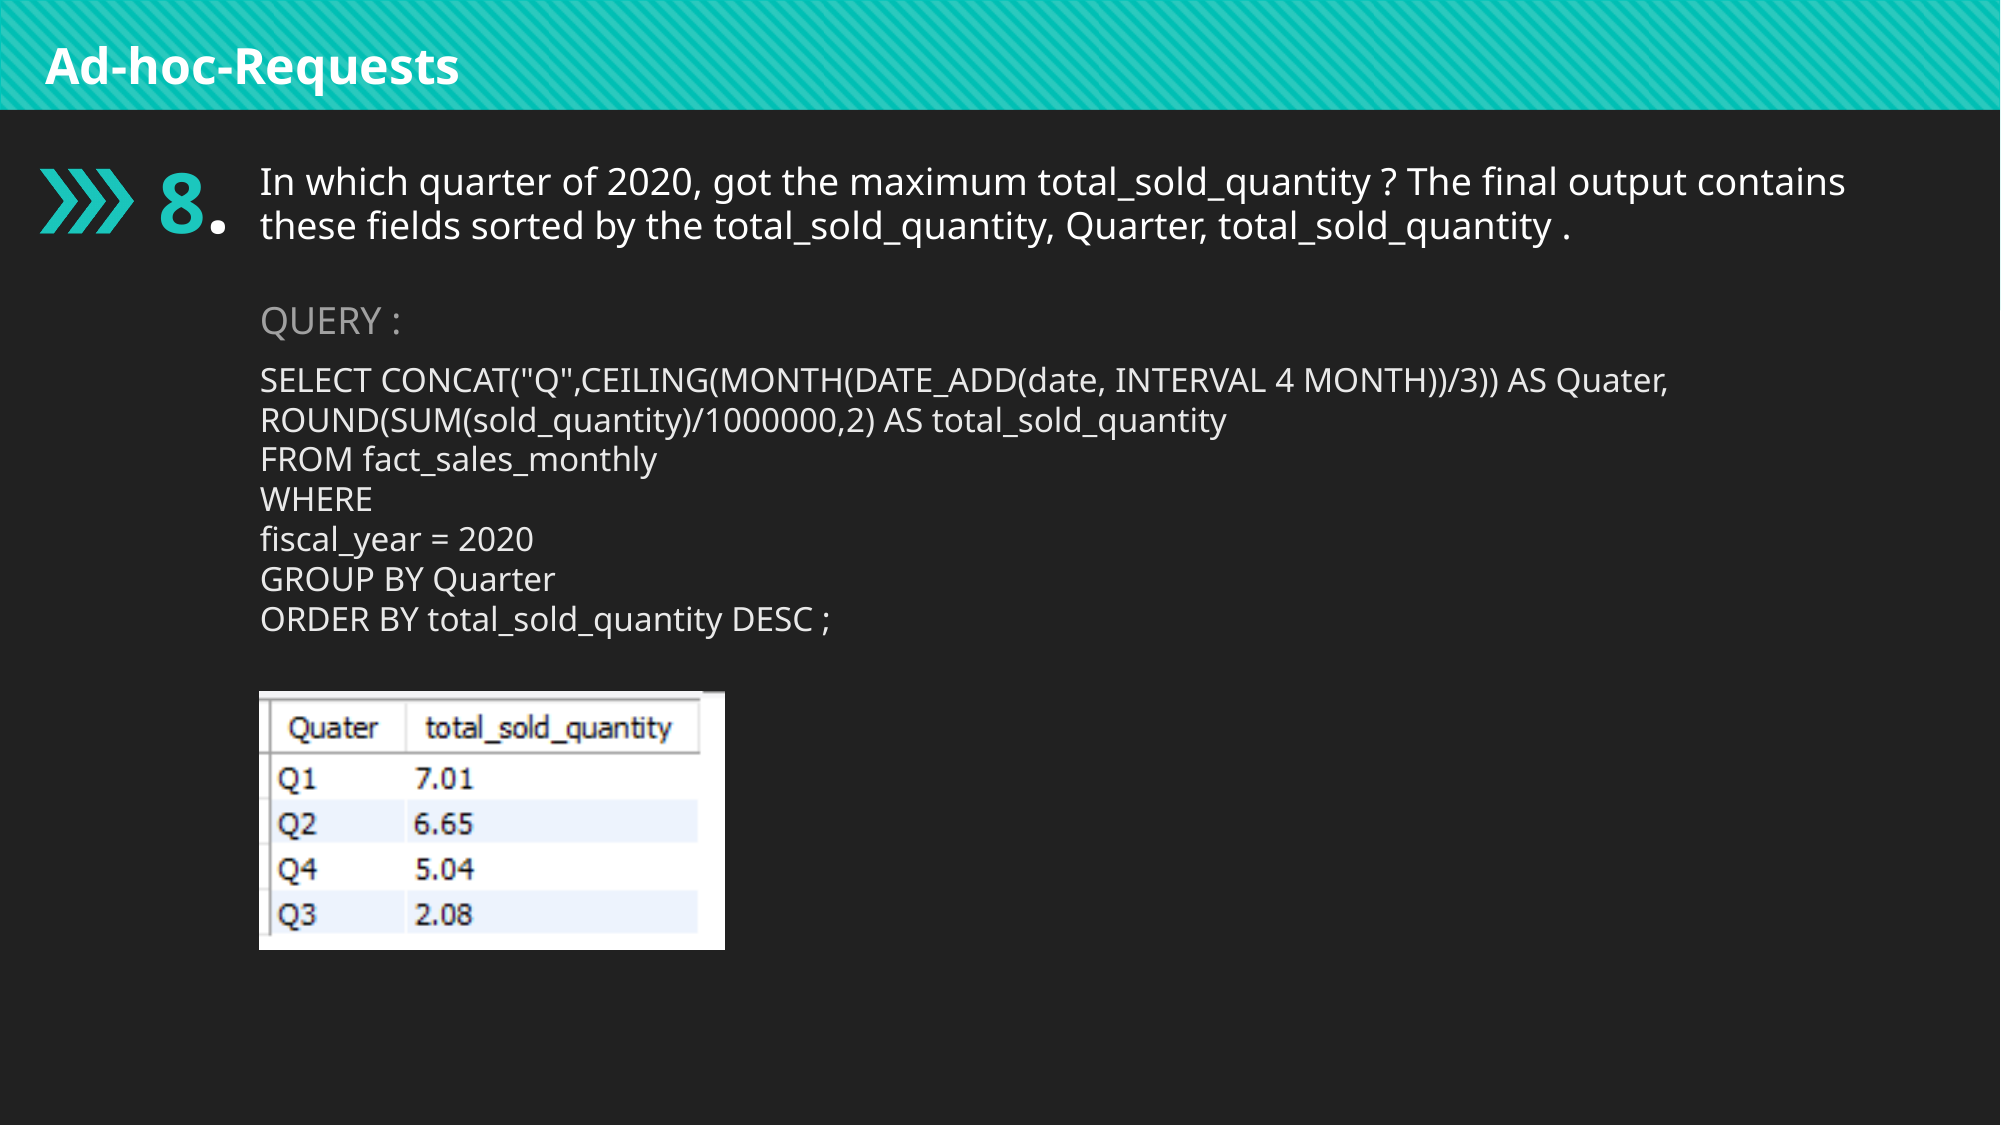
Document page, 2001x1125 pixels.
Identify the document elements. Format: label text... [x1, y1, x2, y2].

text_box In which quarter of 2020, got the maximum total_sold_quantity ? The final output contains these fields sorted by the total_sold_quantity, Quarter, total_sold_quantity . [246, 150, 1946, 255]
text_box [0, 109, 2000, 404]
text_box QUERY : [245, 289, 457, 350]
text_box 8. [144, 142, 246, 258]
picture [30, 145, 142, 257]
picture [259, 691, 726, 950]
text_box Ad-hoc-Requests [30, 26, 1970, 102]
text_box SELECT CONCAT("Q",CEILING(MONTH(DATE_ADD(date, INTERVAL 4 MONTH))/3)) AS Quater, ROUND(SUM(sold_quantity)/1000000,2) AS total_sold_quantity FROM fact_sales_monthly WHERE fiscal_year = 2020 GROUP BY Quarter ORDER BY total_sold_quantity DESC ; [245, 351, 1919, 646]
